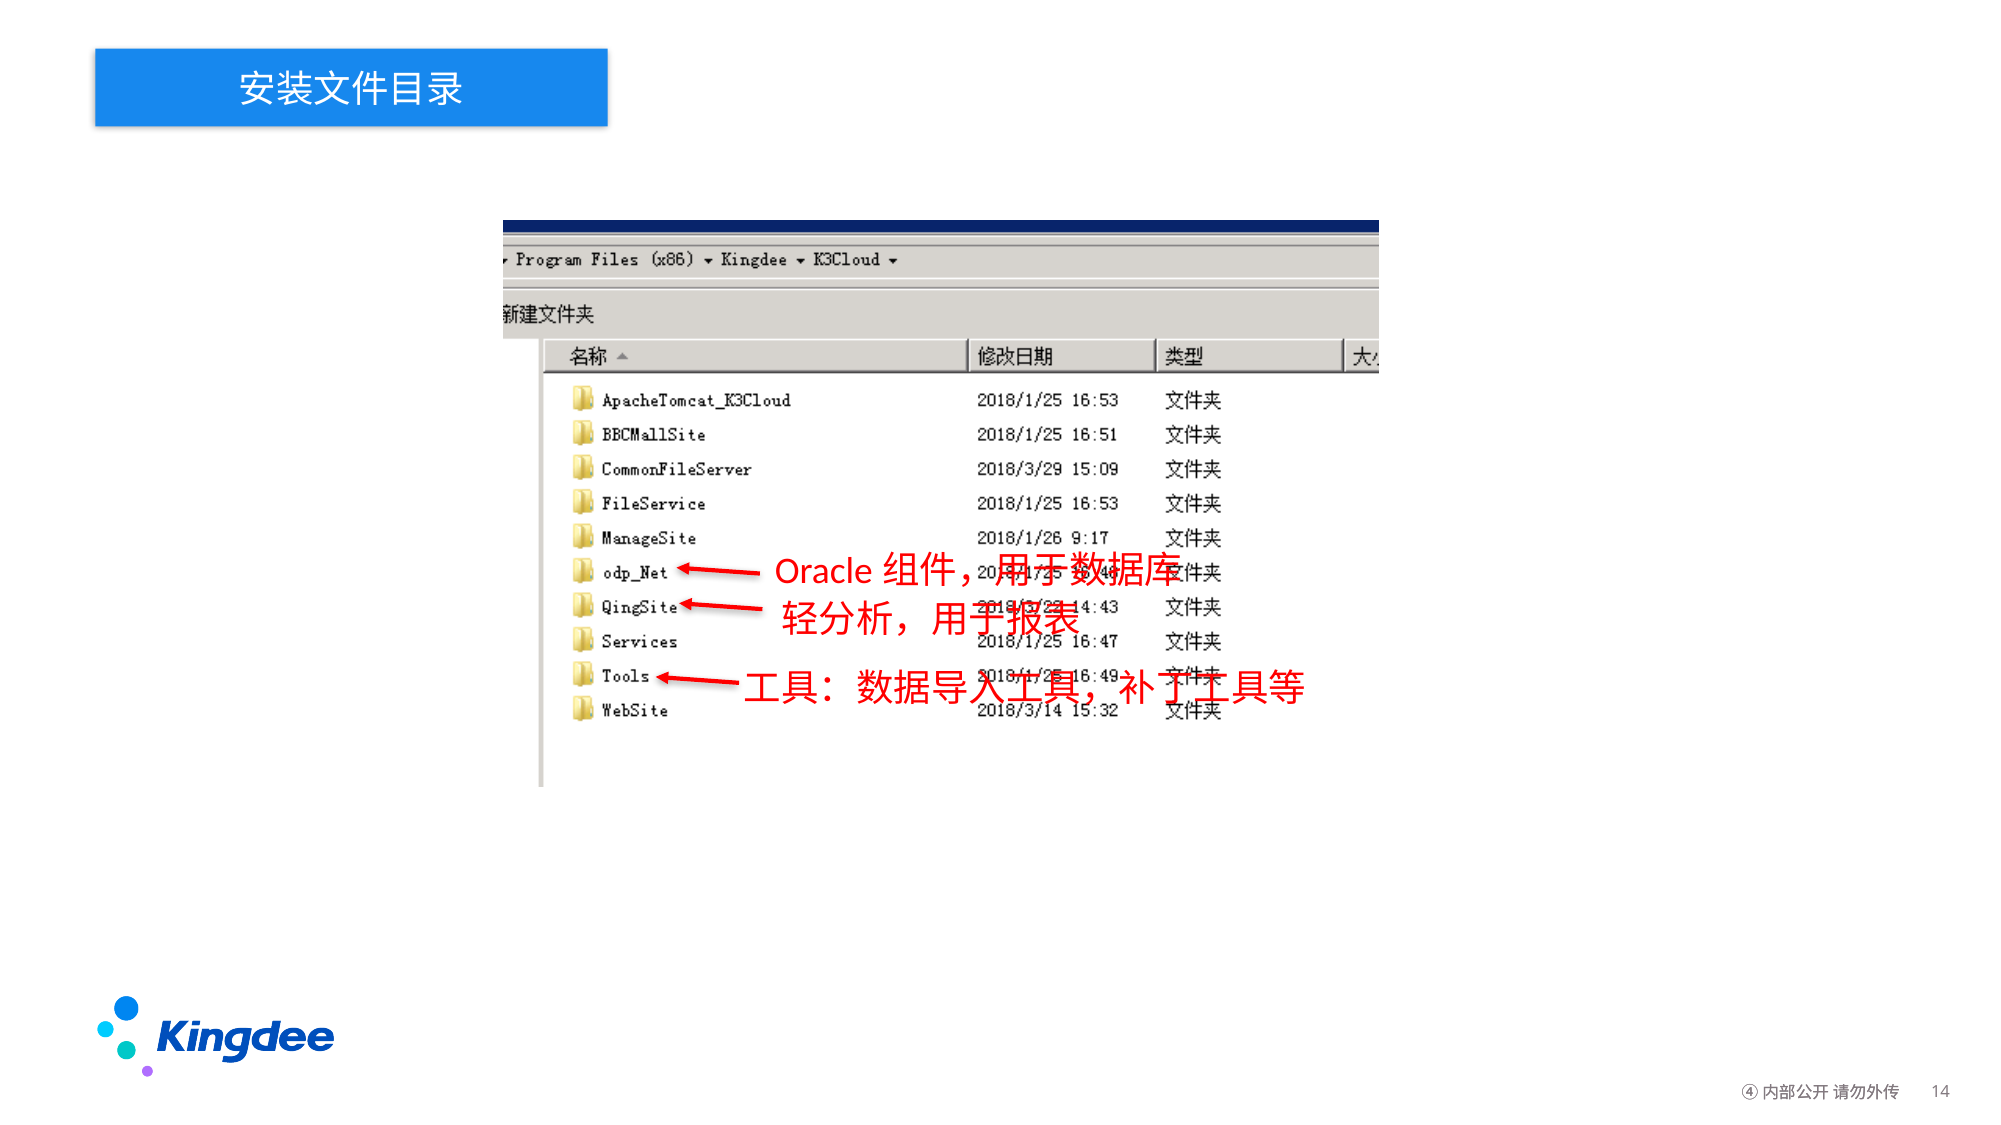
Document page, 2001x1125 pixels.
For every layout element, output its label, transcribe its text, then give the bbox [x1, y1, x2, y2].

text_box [503, 220, 1379, 787]
text_box 安装文件目录 [94, 48, 608, 127]
picture [97, 995, 334, 1077]
